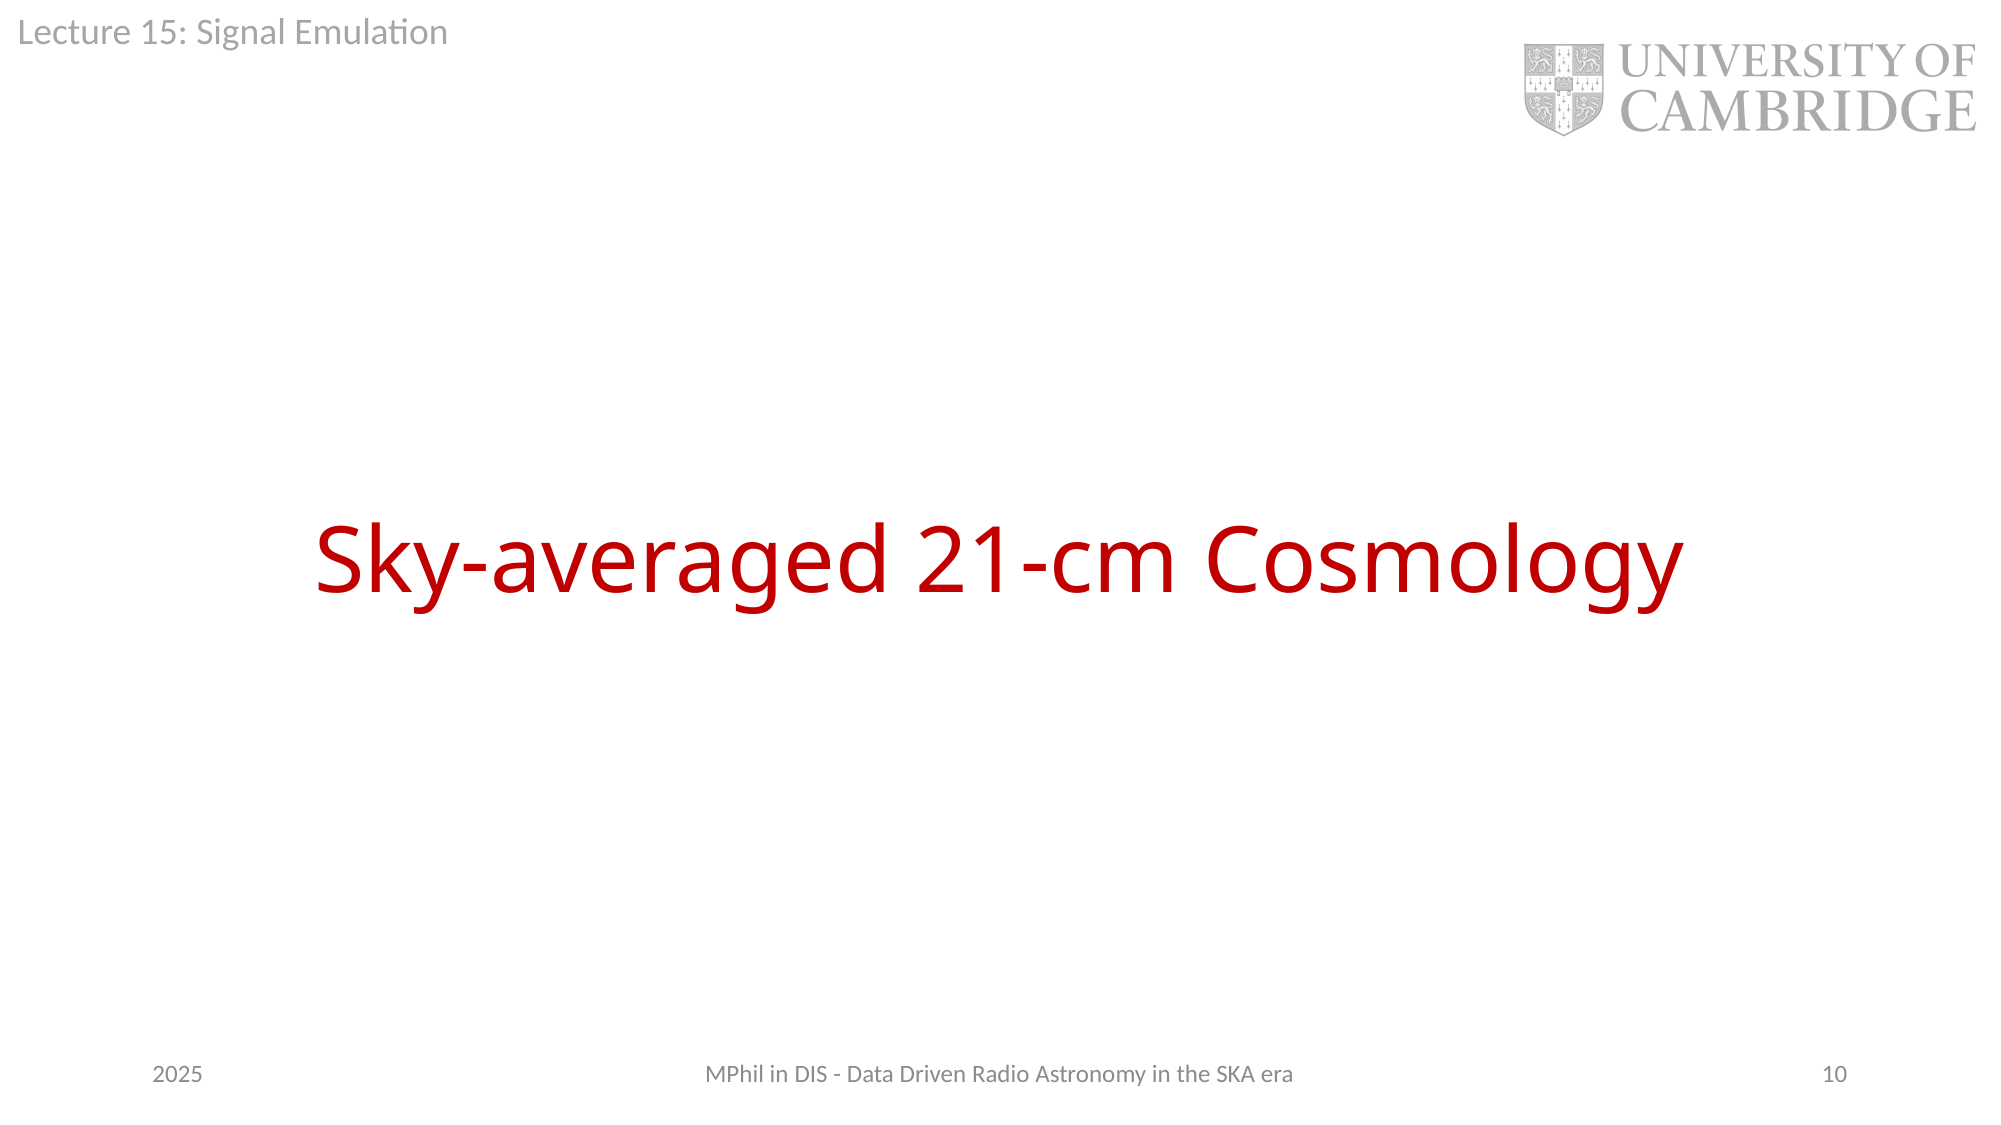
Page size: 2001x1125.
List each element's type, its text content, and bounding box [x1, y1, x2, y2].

footer MPhil in DIS - Data Driven Radio Astronomy in the SKA era [662, 1042, 1338, 1103]
slide_number 2025 [137, 1042, 588, 1103]
title Sky-averaged 21-cm Cosmology [137, 453, 1863, 672]
slide_number 10 [1412, 1042, 1863, 1103]
